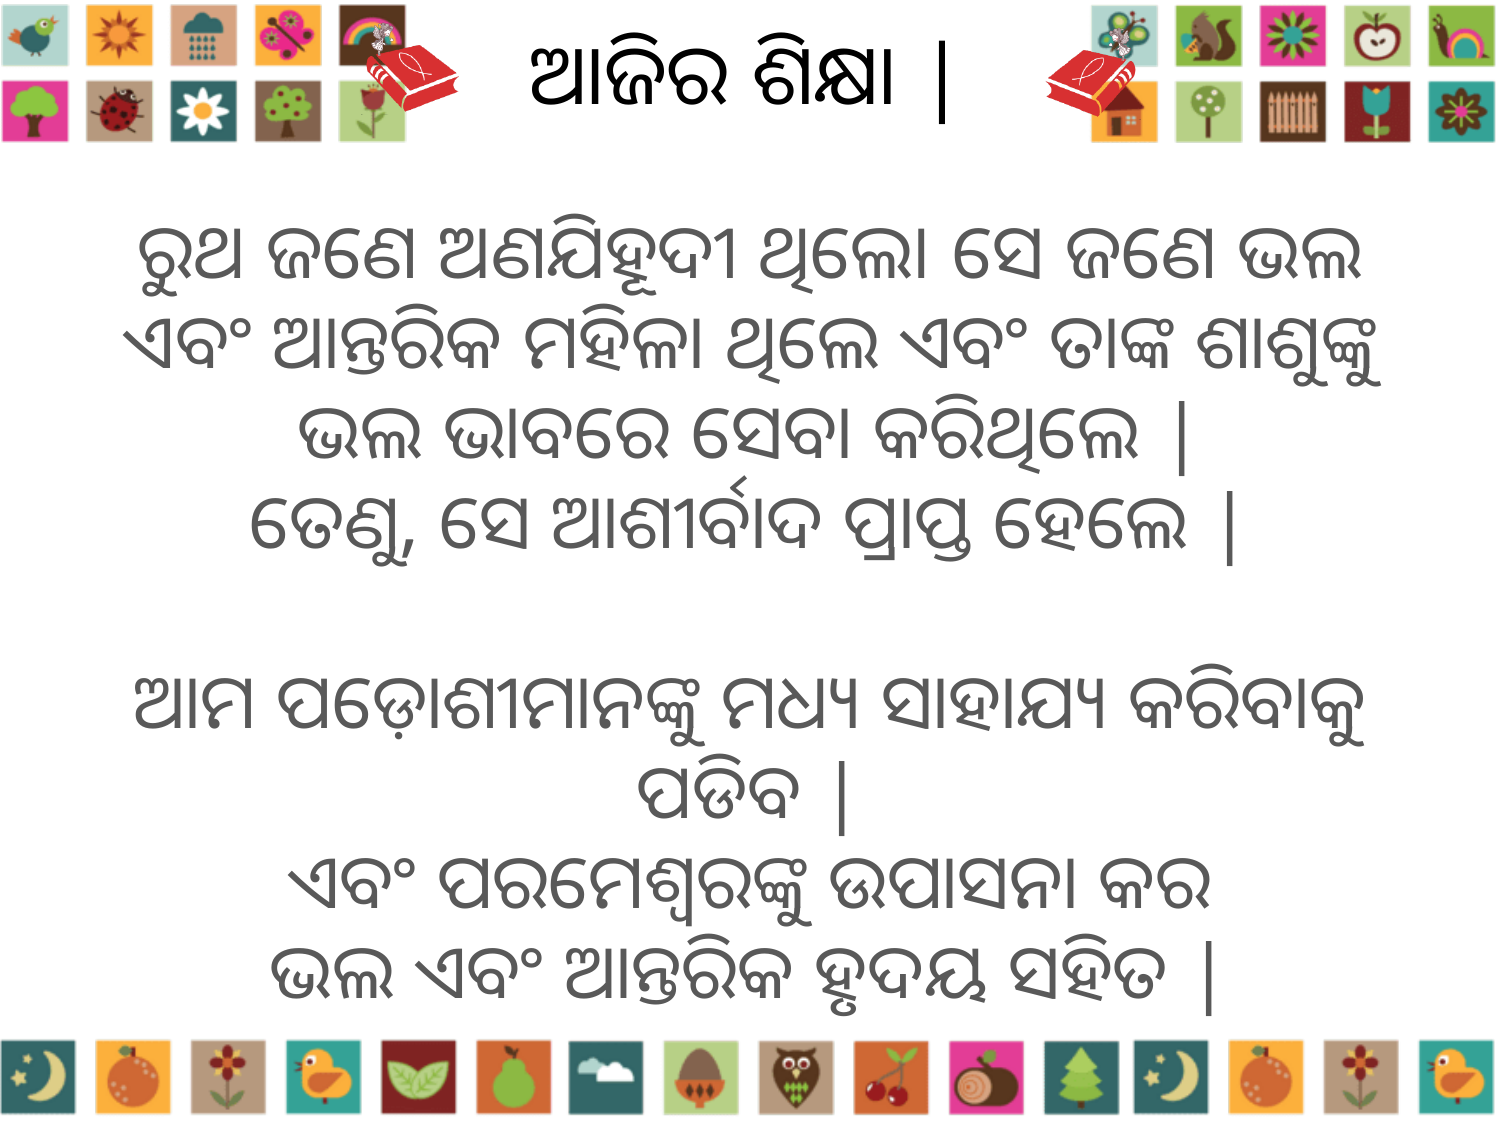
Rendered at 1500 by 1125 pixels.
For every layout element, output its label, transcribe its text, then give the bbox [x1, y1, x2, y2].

picture [1014, 3, 1500, 150]
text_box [0, 1028, 1500, 1118]
text_box ଆଜିର ଶିକ୍ଷା | [425, 13, 1077, 129]
text_box ରୁଥ ଜଣେ ଅଣଯିହୂଦୀ ଥିଲେ। ସେ ଜଣେ ଭଲ ଏବଂ ଆନ୍ତରିକ ମହିଳା ଥିଲେ ଏବଂ ତାଙ୍କ ଶାଶୁଙ୍କୁ ଭଲ ଭାବରେ ସେବା କରିଥିଲେ | ତେଣୁ, ସେ ଆଶୀର୍ବାଦ ପ୍ରାପ୍ତ ହେଲେ | ଆମ ପଡ଼ୋଶୀମାନଙ୍କୁ ମଧ୍ୟ ସାହାଯ୍ୟ କରିବାକୁ ପଡିବ | ଏବଂ ପରମେଶ୍ୱରଙ୍କୁ ଉପାସନା କର ଭଲ ଏବଂ ଆନ୍ତରିକ ହୃଦୟ ସହିତ | [76, 196, 1424, 1021]
picture [0, 3, 491, 150]
